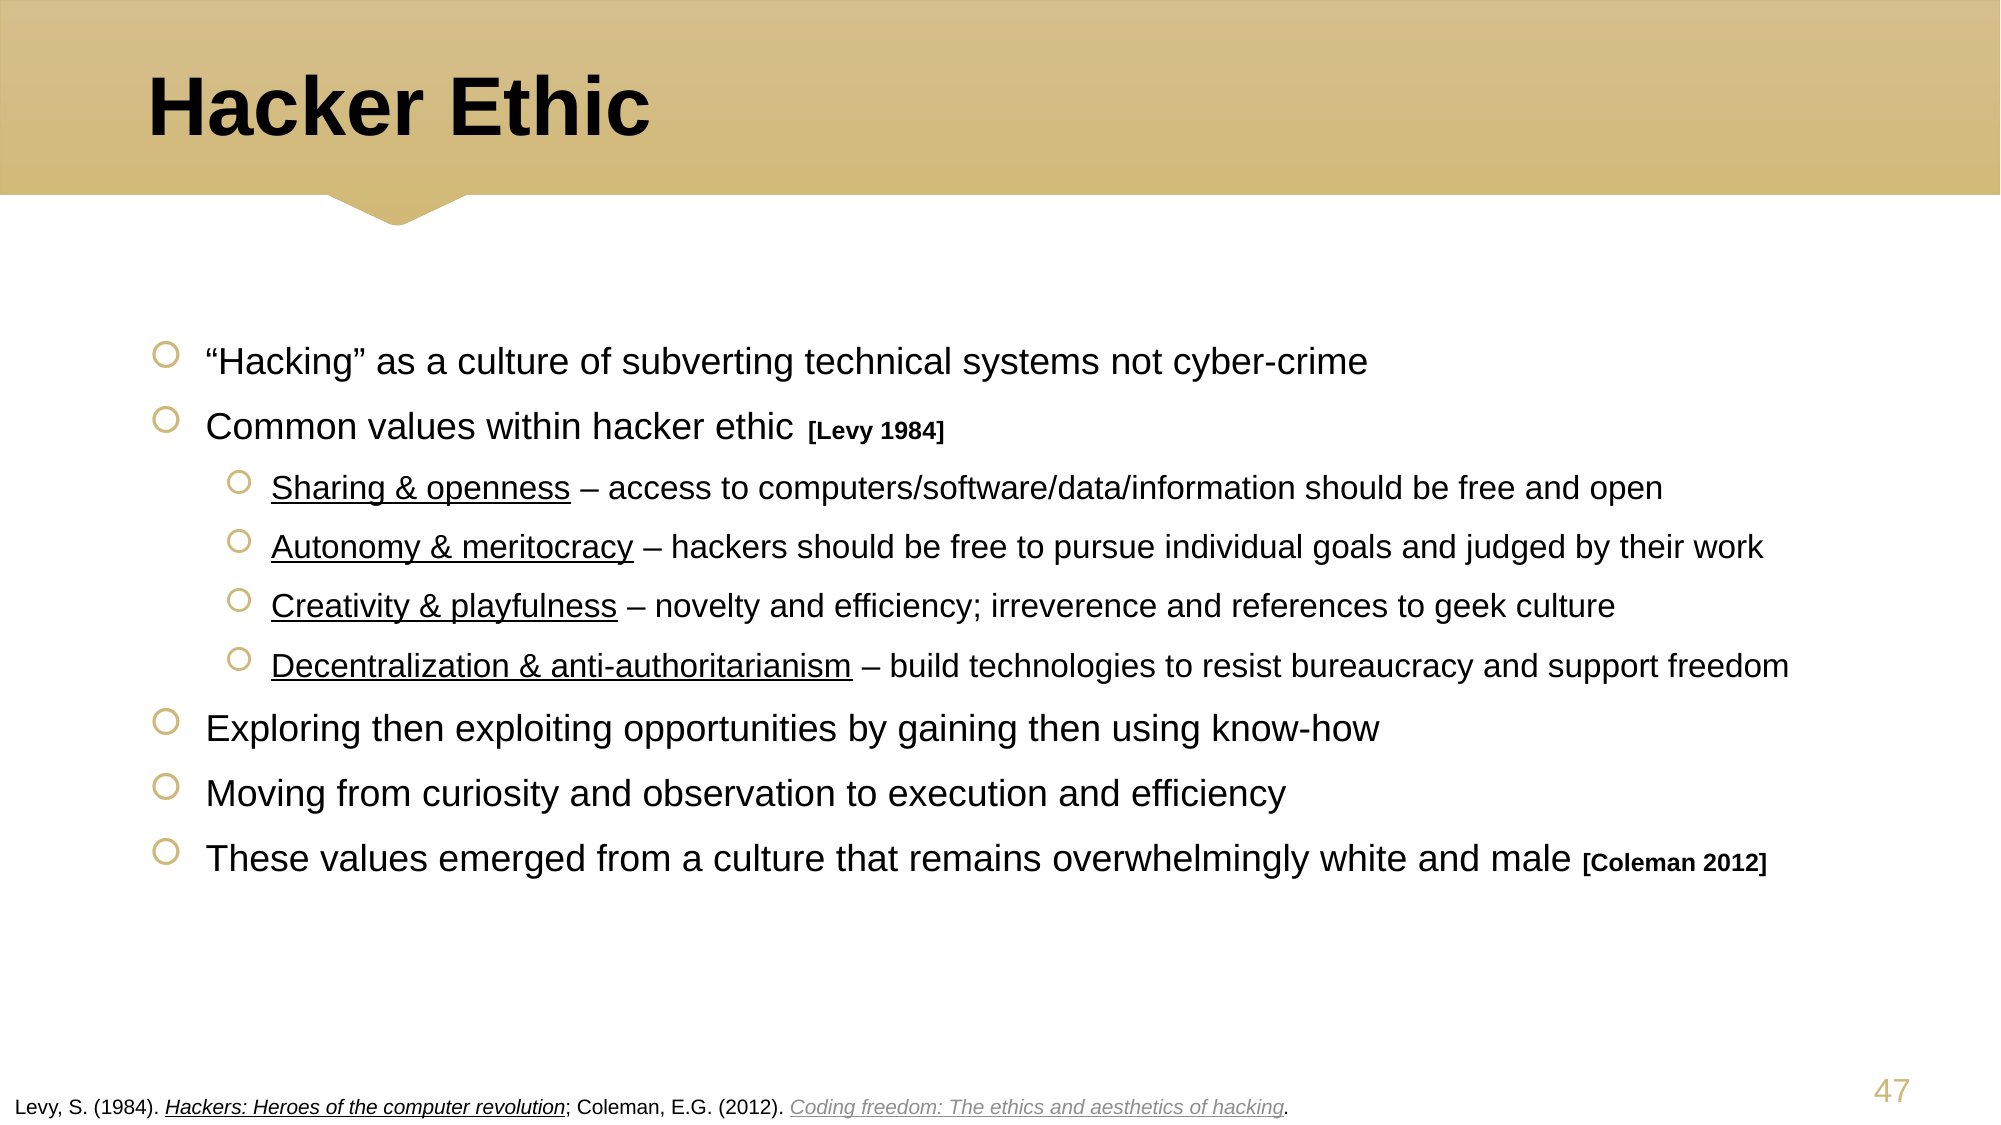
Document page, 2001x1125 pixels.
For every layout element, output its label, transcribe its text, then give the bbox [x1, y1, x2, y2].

list “Hacking” as a culture of subverting technical systems not cyber-crime Common values within hacker ethic [Levy 1984] Sharing & openness – access to computers/software/data/information should be free and open Autonomy & meritocracy – hackers should be free to pursue individual goals and judged by their work Creativity & playfulness – novelty and efficiency; irreverence and references to geek culture Decentralization & anti-authoritarianism – build technologies to resist bureaucracy and support freedom Exploring then exploiting opportunities by gaining then using know-how Moving from curiosity and observation to execution and efficiency These values emerged from a culture that remains overwhelmingly white and male [Coleman 2012] [134, 232, 1868, 984]
slide_number 46 [1751, 1050, 1926, 1111]
text_box Levy, S. (1984). Hackers: Heroes of the computer revolution; Coleman, E.G. (2012). Coding freedom: The ethics and aesthetics of hacking. [0, 1086, 1445, 1125]
title Hacker Ethic [132, 0, 1868, 160]
